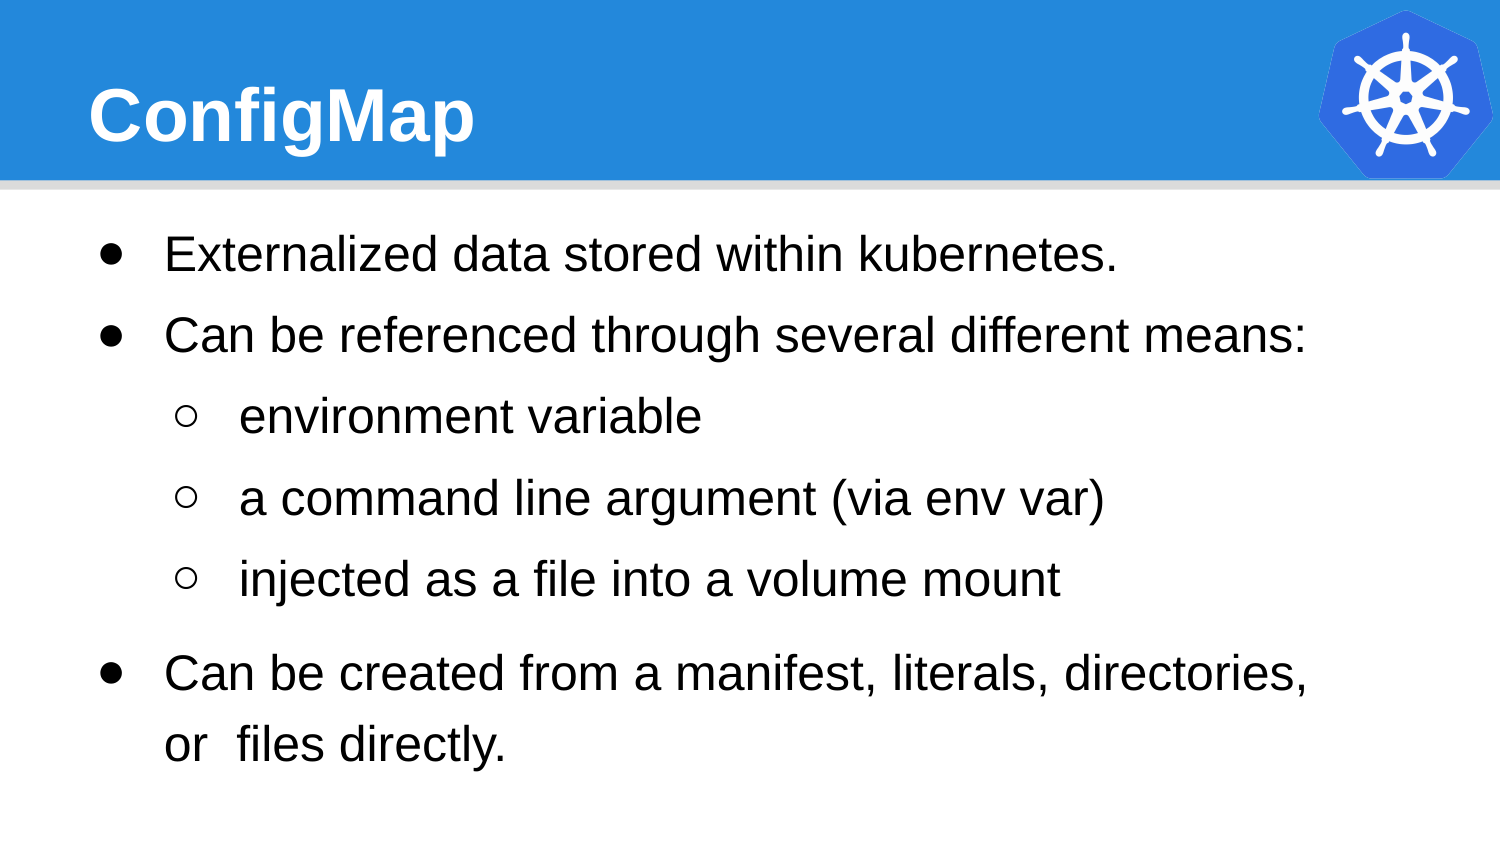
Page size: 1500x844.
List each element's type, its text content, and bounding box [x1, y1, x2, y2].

text_box Externalized data stored within kubernetes. Can be referenced through several different means: environment variable a command line argument (via env var) injected as a file into a volume mount Can be created from a manifest, literals, directories, or files directly. [94, 198, 1369, 772]
title ConfigMap [86, 64, 479, 208]
picture [1318, 7, 1494, 182]
